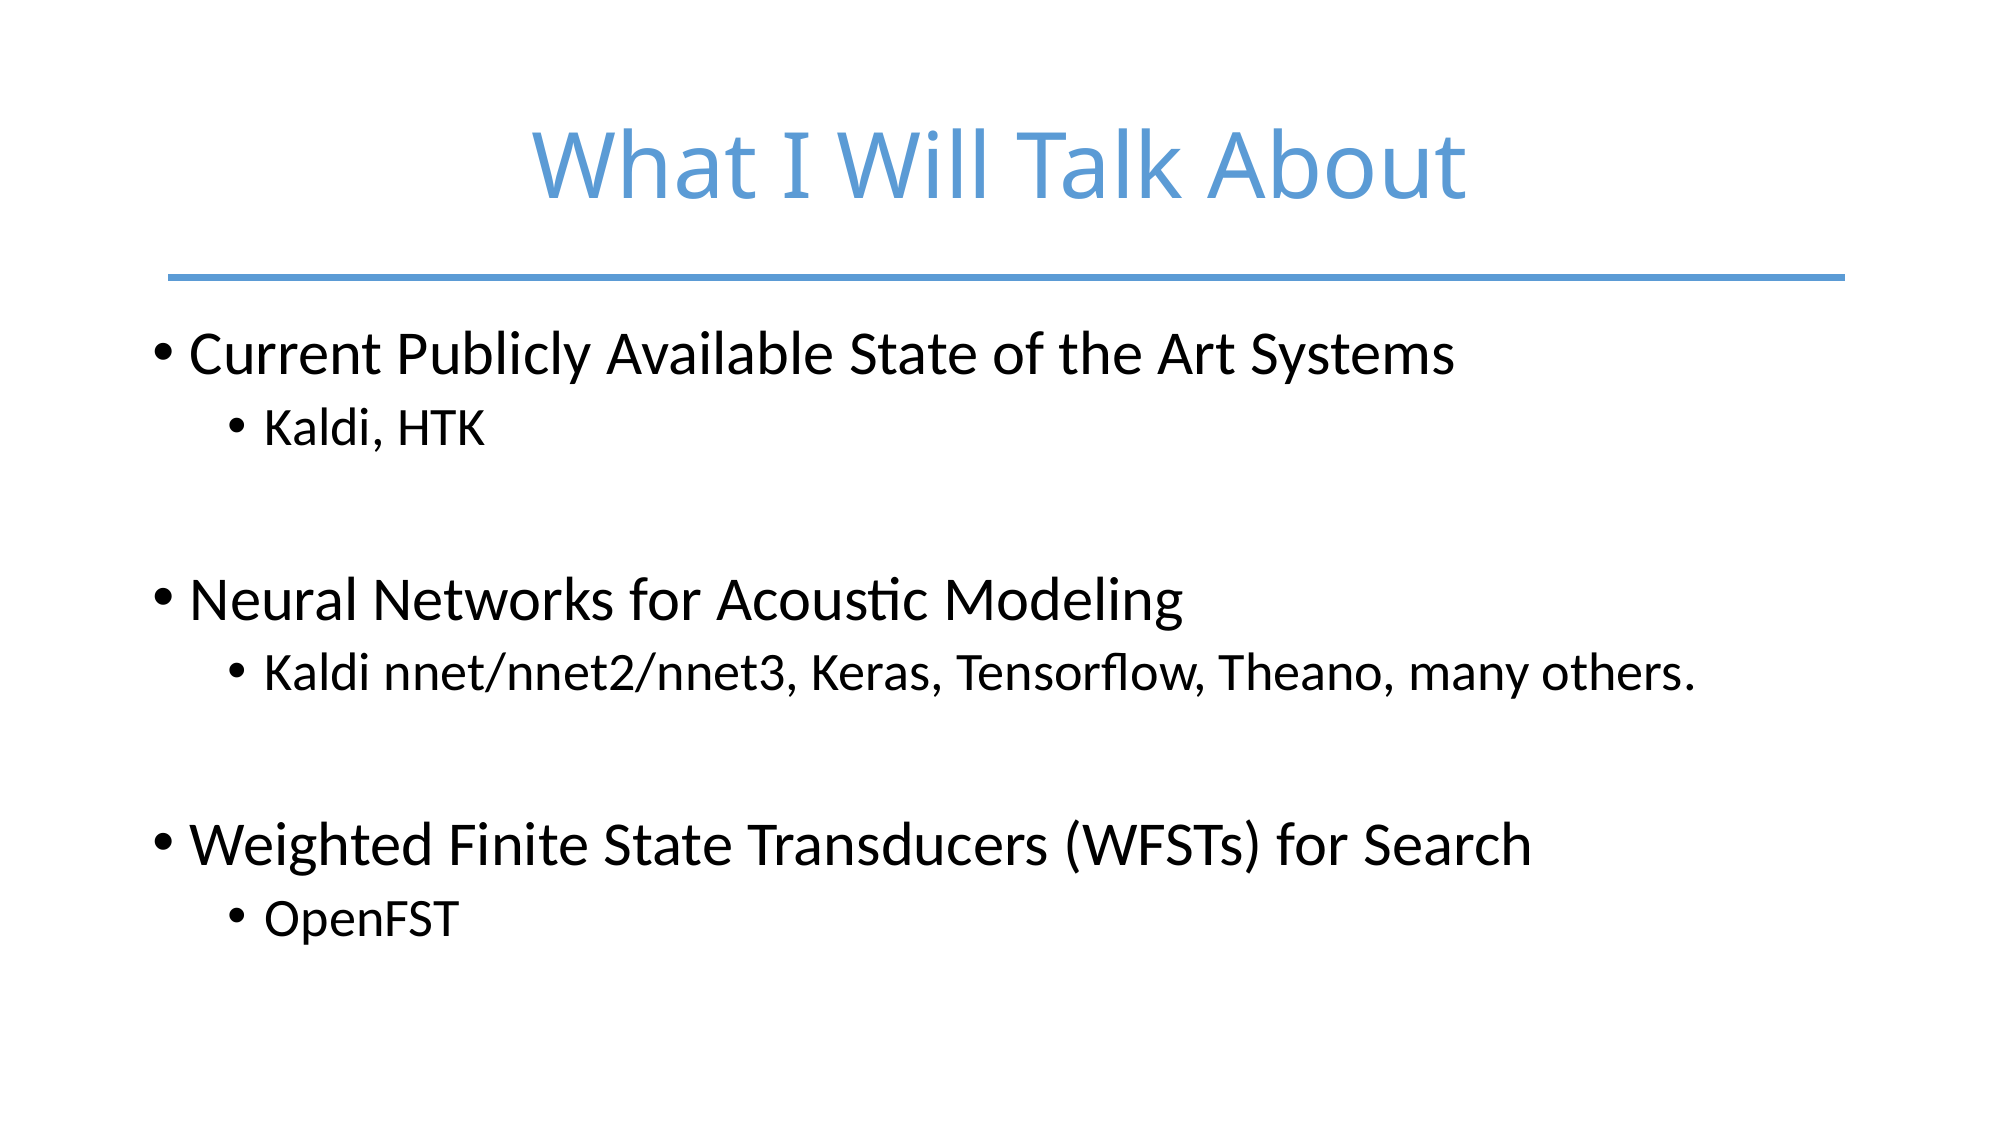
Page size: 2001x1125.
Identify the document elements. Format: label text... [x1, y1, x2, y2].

title What I Will Talk About [137, 59, 1863, 278]
list Current Publicly Available State of the Art Systems Kaldi, HTK Neural Networks for Acoustic Modeling Kaldi nnet/nnet2/nnet3, Keras, Tensorflow, Theano, many others. Weighted Finite State Transducers (WFSTs) for Search OpenFST [137, 313, 1863, 1028]
